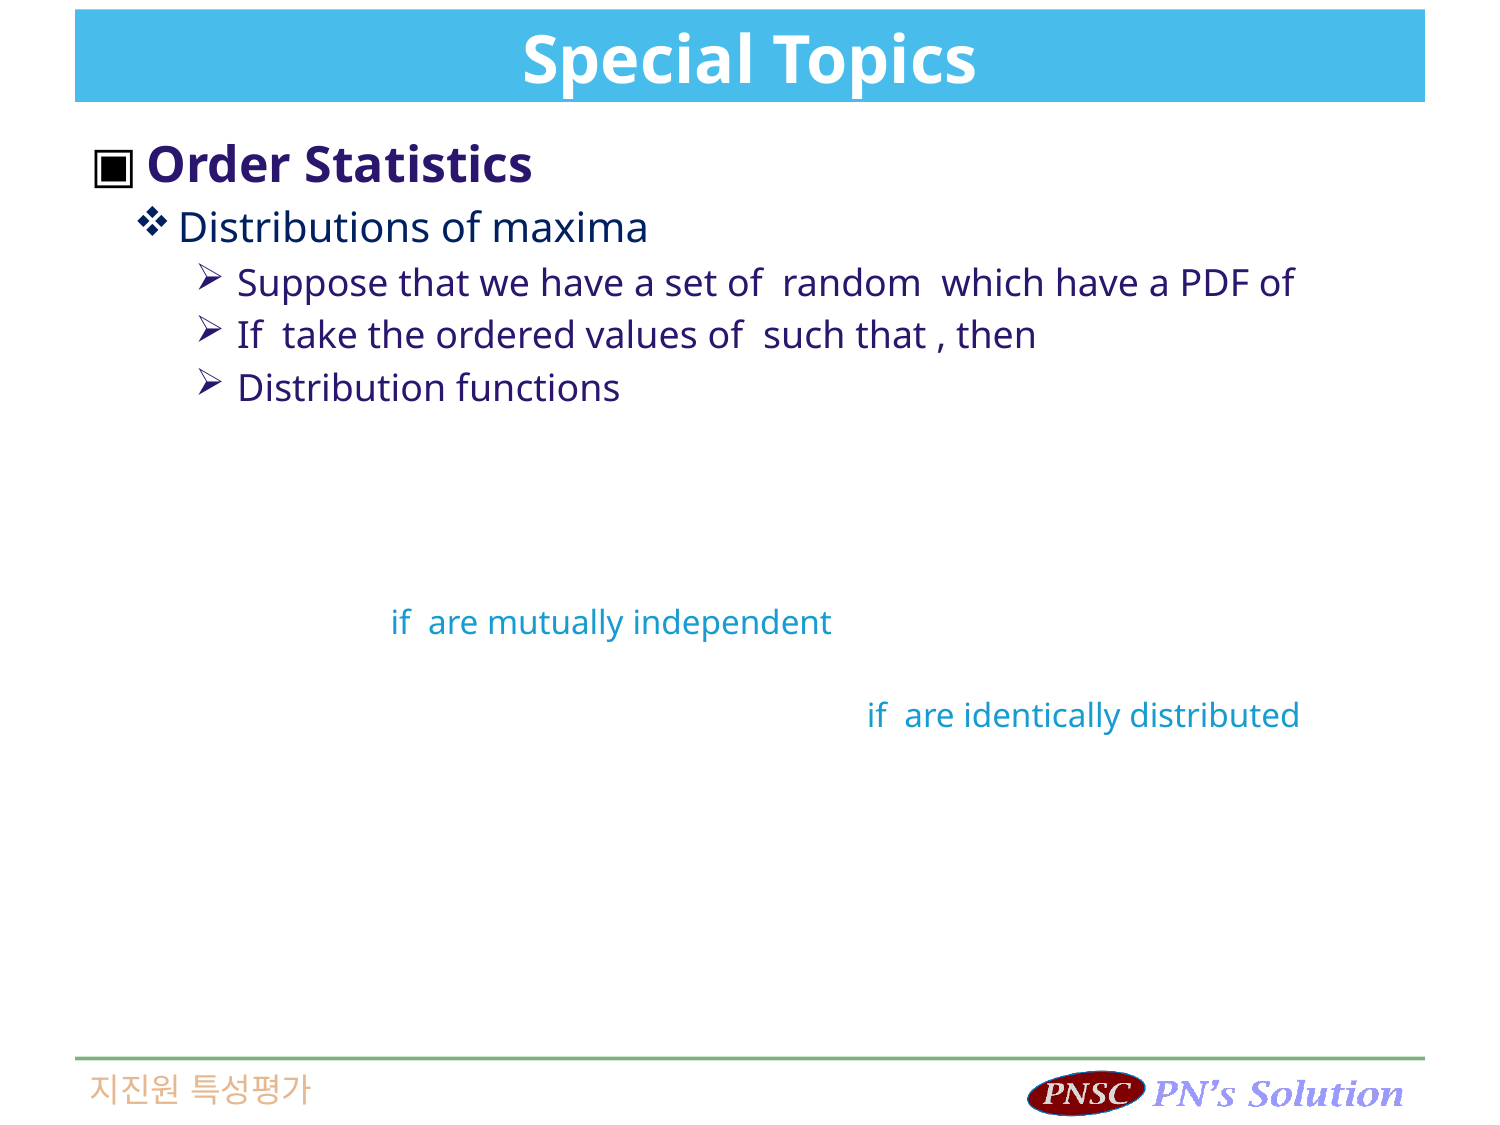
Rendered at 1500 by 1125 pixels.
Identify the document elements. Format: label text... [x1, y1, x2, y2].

title Special Topics [75, 9, 1425, 102]
picture [1022, 1062, 1425, 1125]
